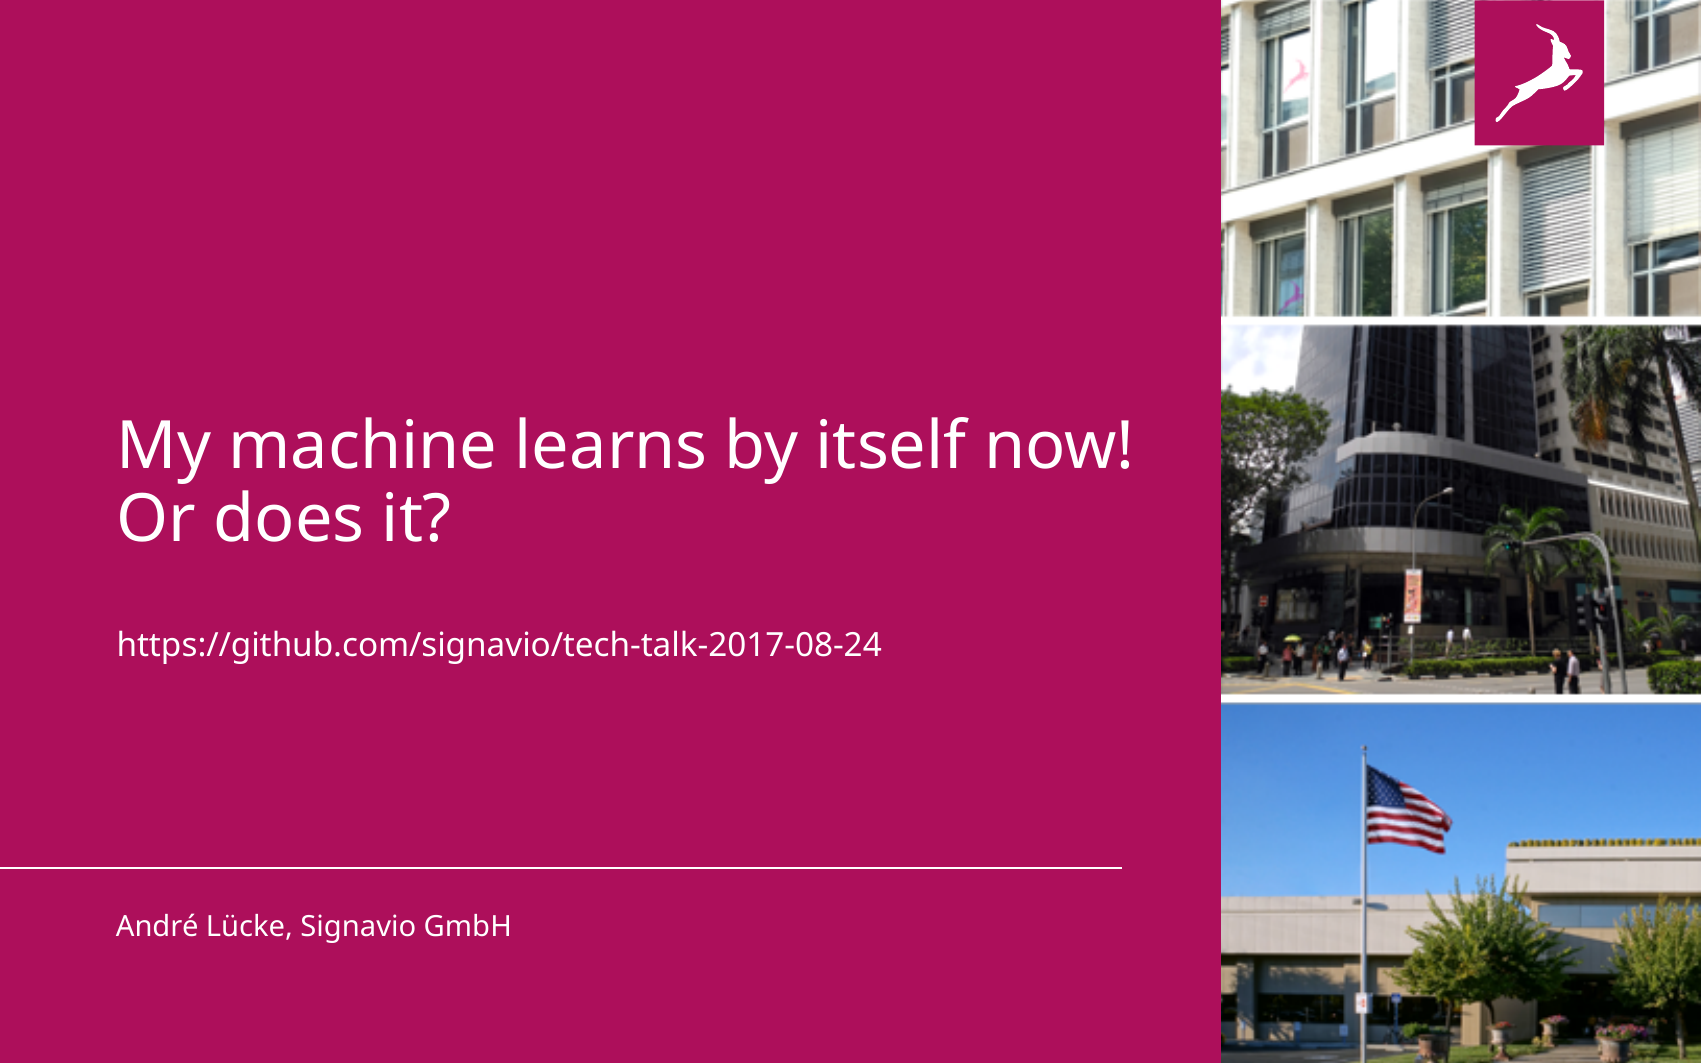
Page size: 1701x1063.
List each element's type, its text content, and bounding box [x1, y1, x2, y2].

list André Lücke, Signavio GmbH [100, 869, 1032, 962]
title My machine learns by itself now! Or does it? https://github.com/signavio/tech-talk-2017-08-24 [101, 206, 1175, 868]
picture [1221, 0, 1701, 1063]
